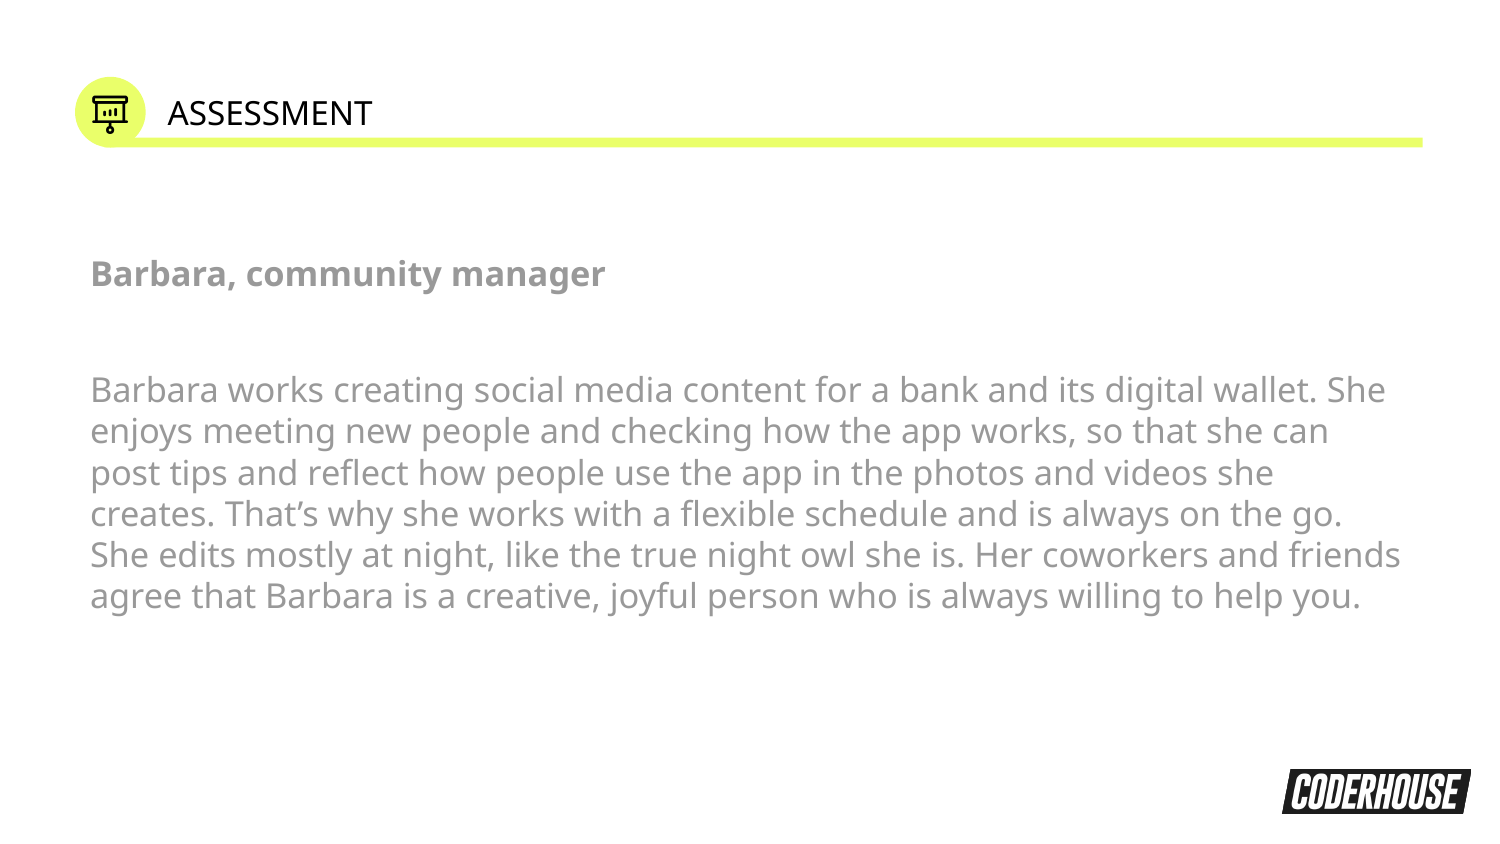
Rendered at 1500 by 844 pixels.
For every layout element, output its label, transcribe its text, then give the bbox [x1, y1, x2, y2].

text_box Barbara, community manager Barbara works creating social media content for a bank and its digital wallet. She enjoys meeting new people and checking how the app works, so that she can post tips and reflect how people use the app in the photos and videos she creates. That’s why she works with a flexible schedule and is always on the go. She edits mostly at night, like the true night owl she is. Her coworkers and friends agree that Barbara is a creative, joyful person who is always willing to help you. [74, 237, 1423, 681]
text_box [74, 76, 146, 148]
text_box [150, 137, 1423, 148]
text_box ASSESSMENT [152, 76, 678, 147]
picture [1281, 769, 1471, 814]
